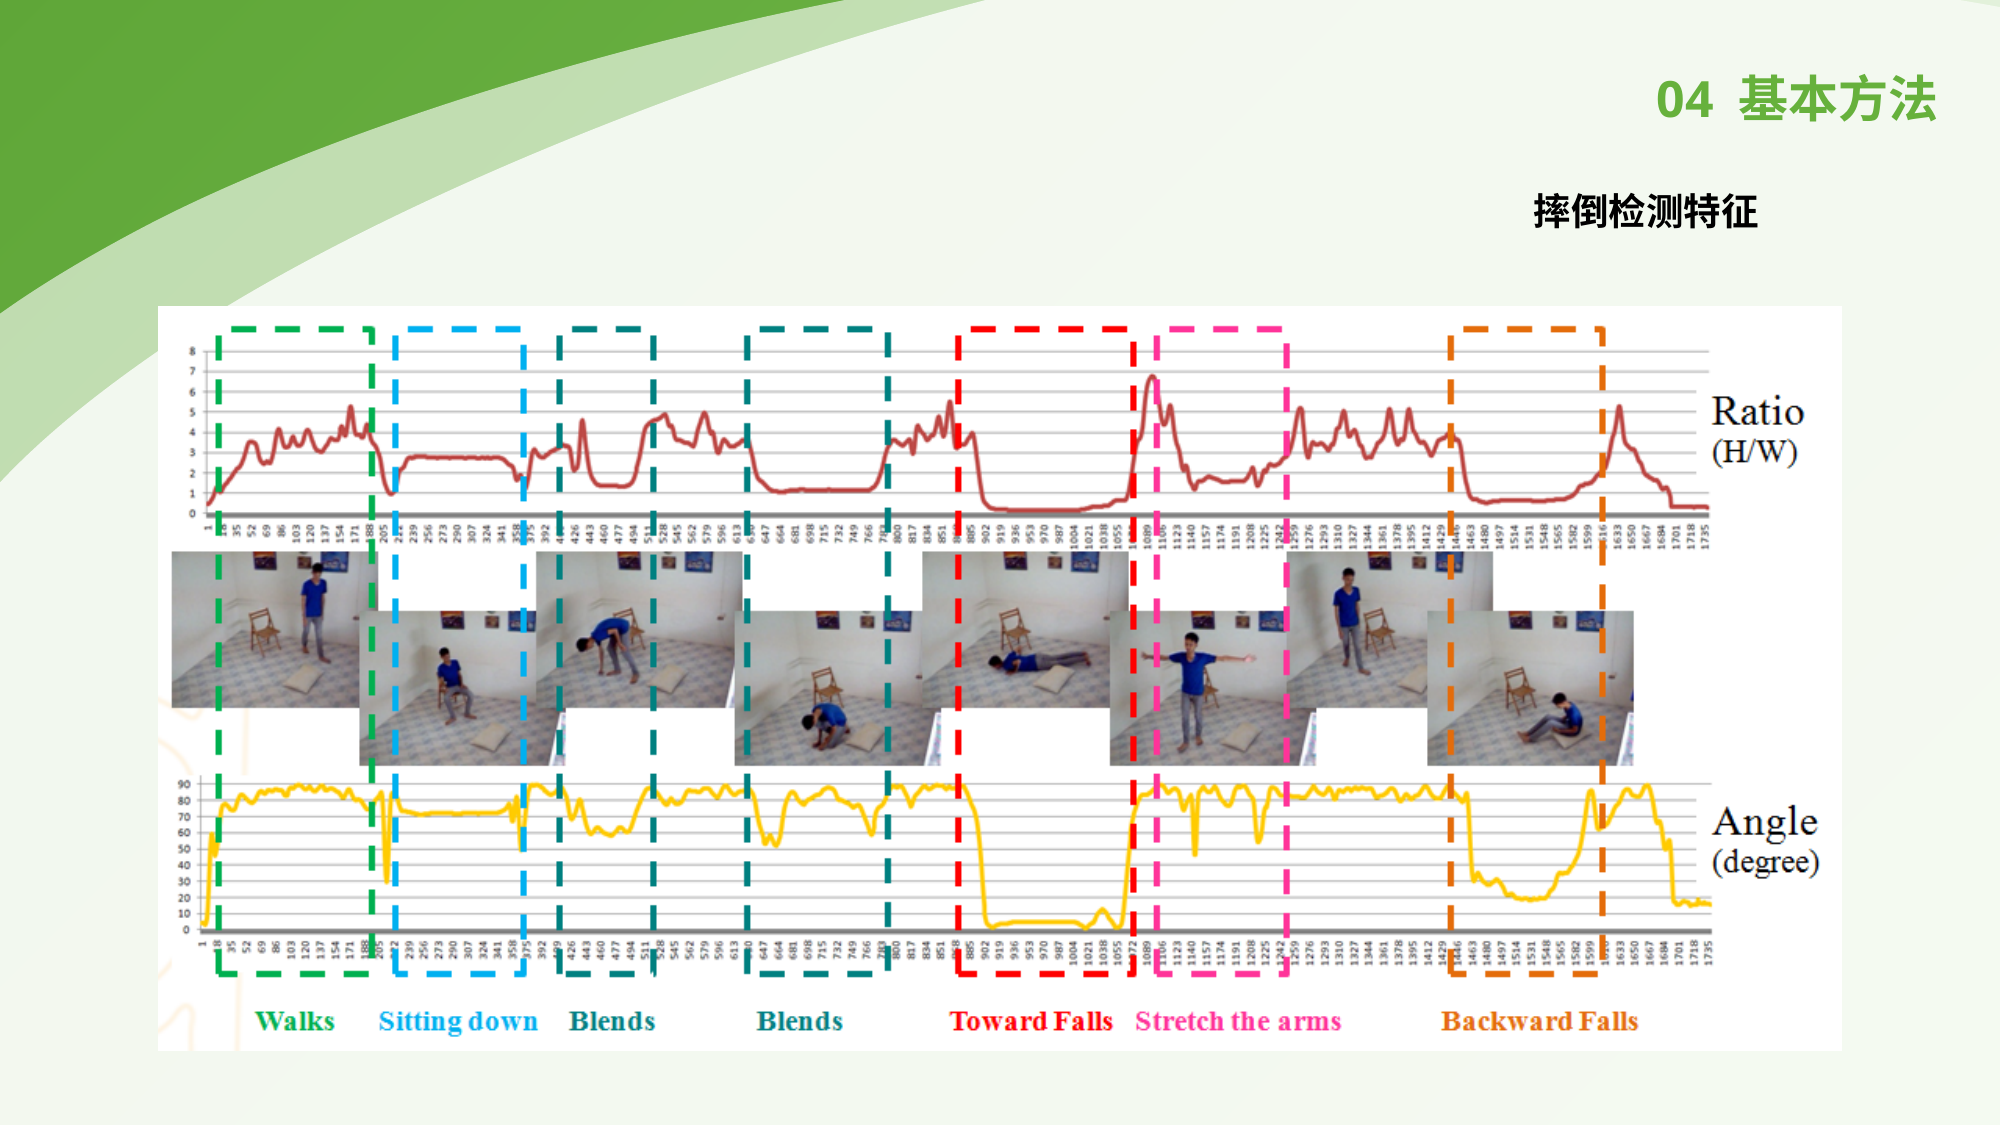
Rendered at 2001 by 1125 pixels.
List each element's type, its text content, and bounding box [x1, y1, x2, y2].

picture [158, 306, 1842, 1051]
list 04 基本方法 [1083, 41, 1955, 162]
text_box 摔倒检测特征 [1518, 166, 2000, 241]
